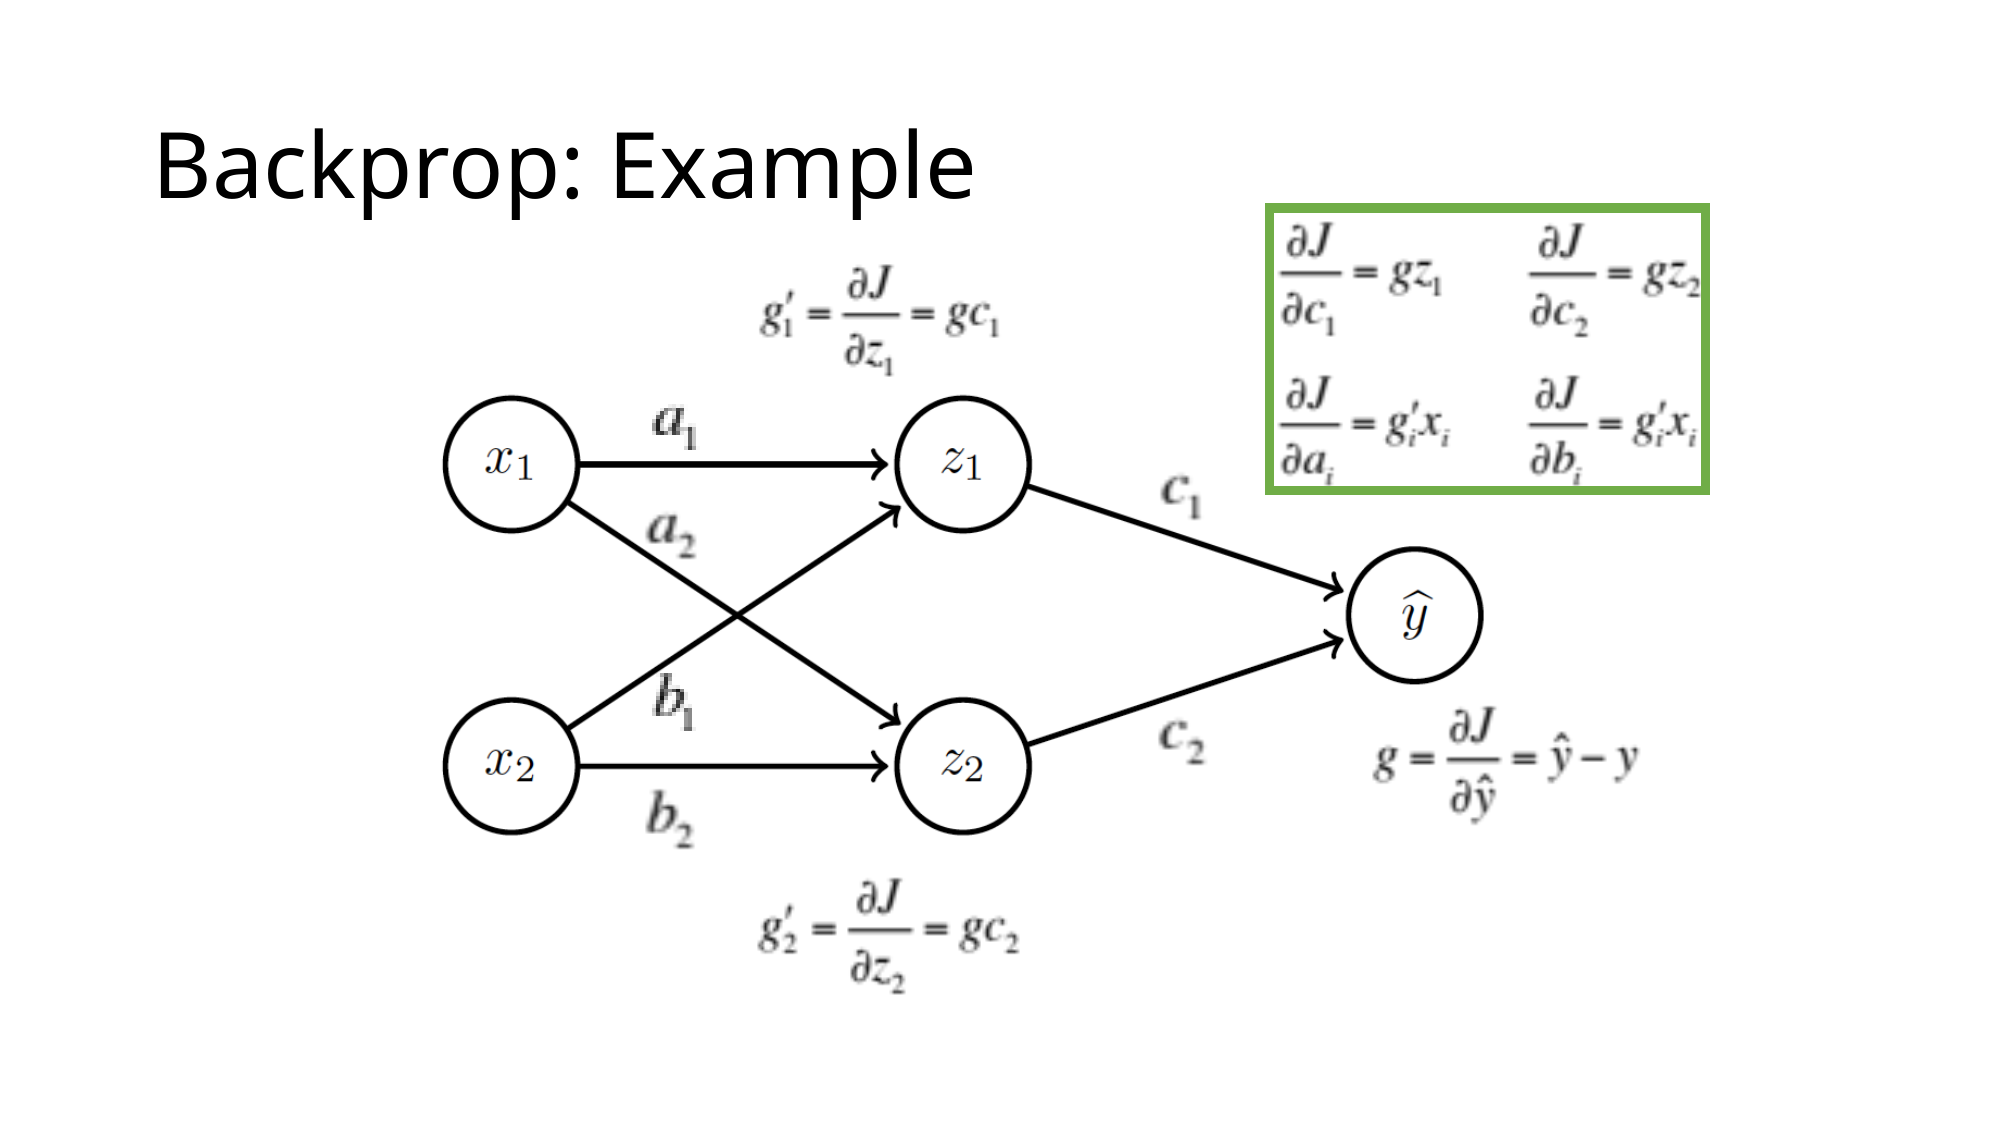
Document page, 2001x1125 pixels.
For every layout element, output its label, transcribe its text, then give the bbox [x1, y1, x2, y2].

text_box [640, 490, 705, 564]
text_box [644, 381, 700, 455]
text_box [1522, 362, 1699, 490]
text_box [639, 780, 700, 854]
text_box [1522, 209, 1706, 341]
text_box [644, 662, 700, 736]
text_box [755, 252, 1002, 381]
text_box [1269, 207, 1706, 492]
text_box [1155, 451, 1206, 525]
picture [430, 385, 1501, 851]
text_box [1368, 692, 1647, 829]
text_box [1152, 696, 1213, 770]
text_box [1273, 362, 1454, 490]
title Backprop: Example [137, 59, 1863, 278]
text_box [1273, 208, 1445, 340]
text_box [753, 864, 1026, 998]
